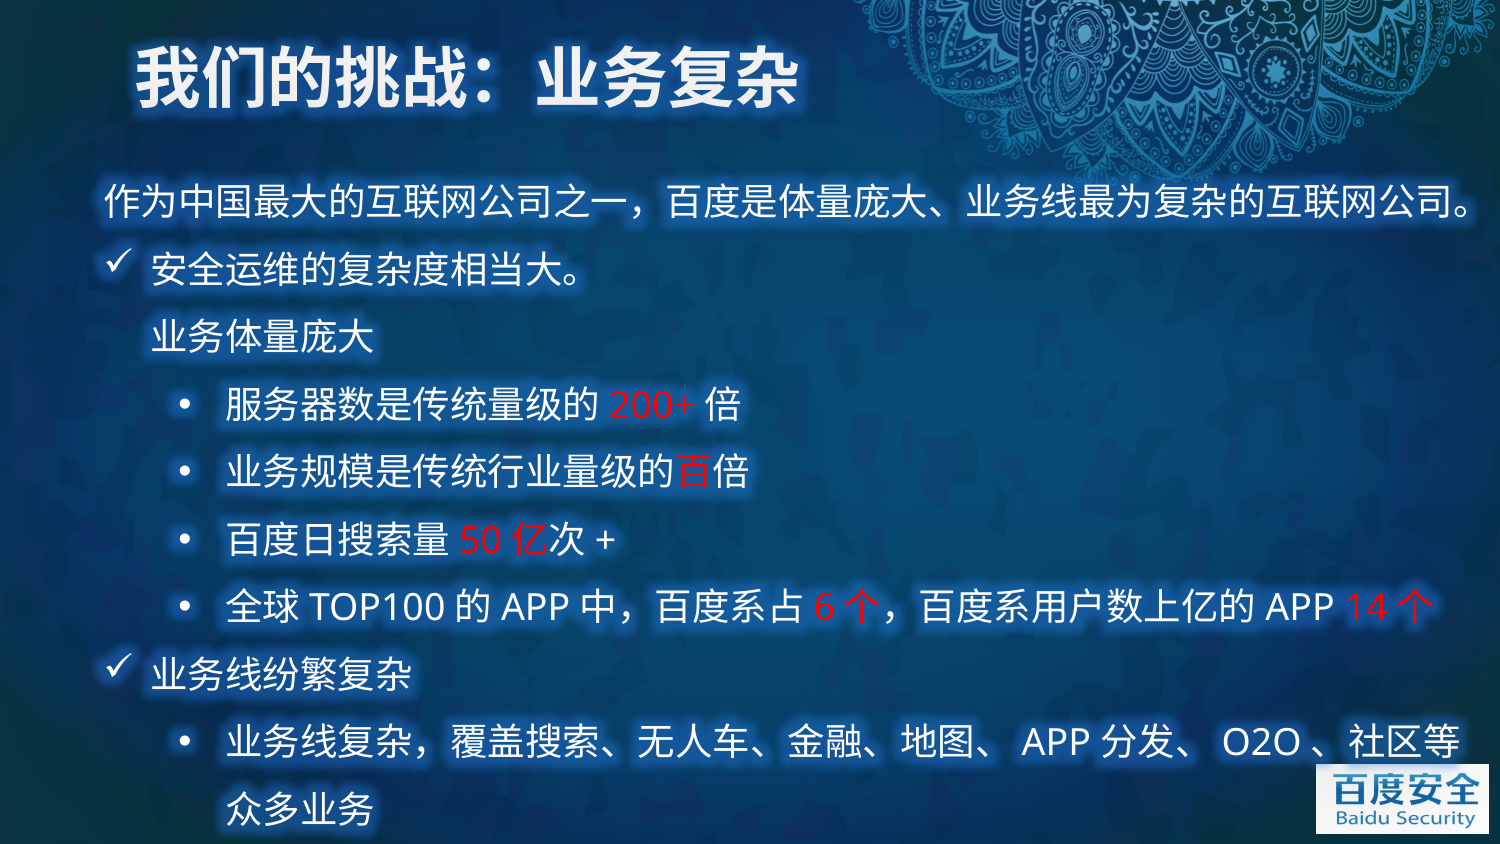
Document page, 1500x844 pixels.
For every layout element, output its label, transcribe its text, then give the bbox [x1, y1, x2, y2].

text_box [17, 25, 538, 98]
picture [0, 0, 1500, 844]
text_box 我们的挑战：业务复杂 [604, 28, 1247, 76]
text_box 作为中国最大的互联网公司之一，百度是体量庞大、业务线最为复杂的互联网公司。 安全运维的复杂度相当大。 业务体量庞大 服务器数是传统量级的200+倍 业务规模是传统行业量级的百倍 百度日搜索量50亿次+ 全球TOP100的APP中，百度系占6个，百度系用户数上亿的APP 14个 业务线纷繁复杂 业务线复杂，覆盖搜索、无人车、金融、地图、APP分发、O2O、社区等众多业务 [88, 161, 1483, 844]
